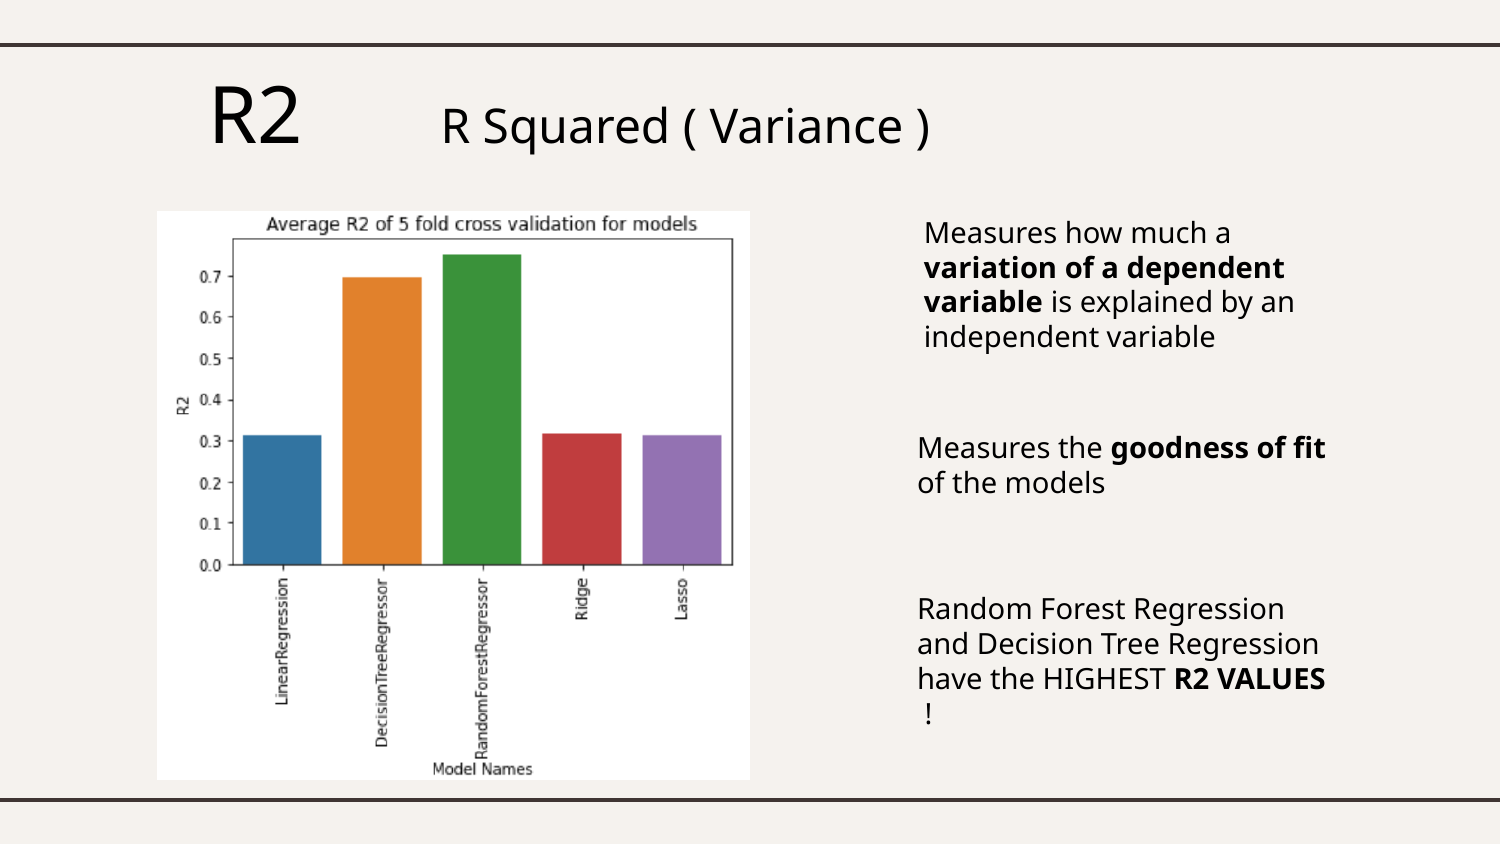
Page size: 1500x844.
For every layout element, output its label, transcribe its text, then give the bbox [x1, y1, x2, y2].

text_box Measures how much a variation of a dependent variable is explained by an independent variable [909, 198, 1350, 404]
text_box Measures the goodness of fit of the models [902, 414, 1343, 515]
text_box Random Forest Regression and Decision Tree Regression have the HIGHEST R2 VALUES ! [902, 540, 1343, 746]
picture [156, 211, 750, 780]
text_box R2 R Squared ( Variance ) [193, 49, 1459, 175]
